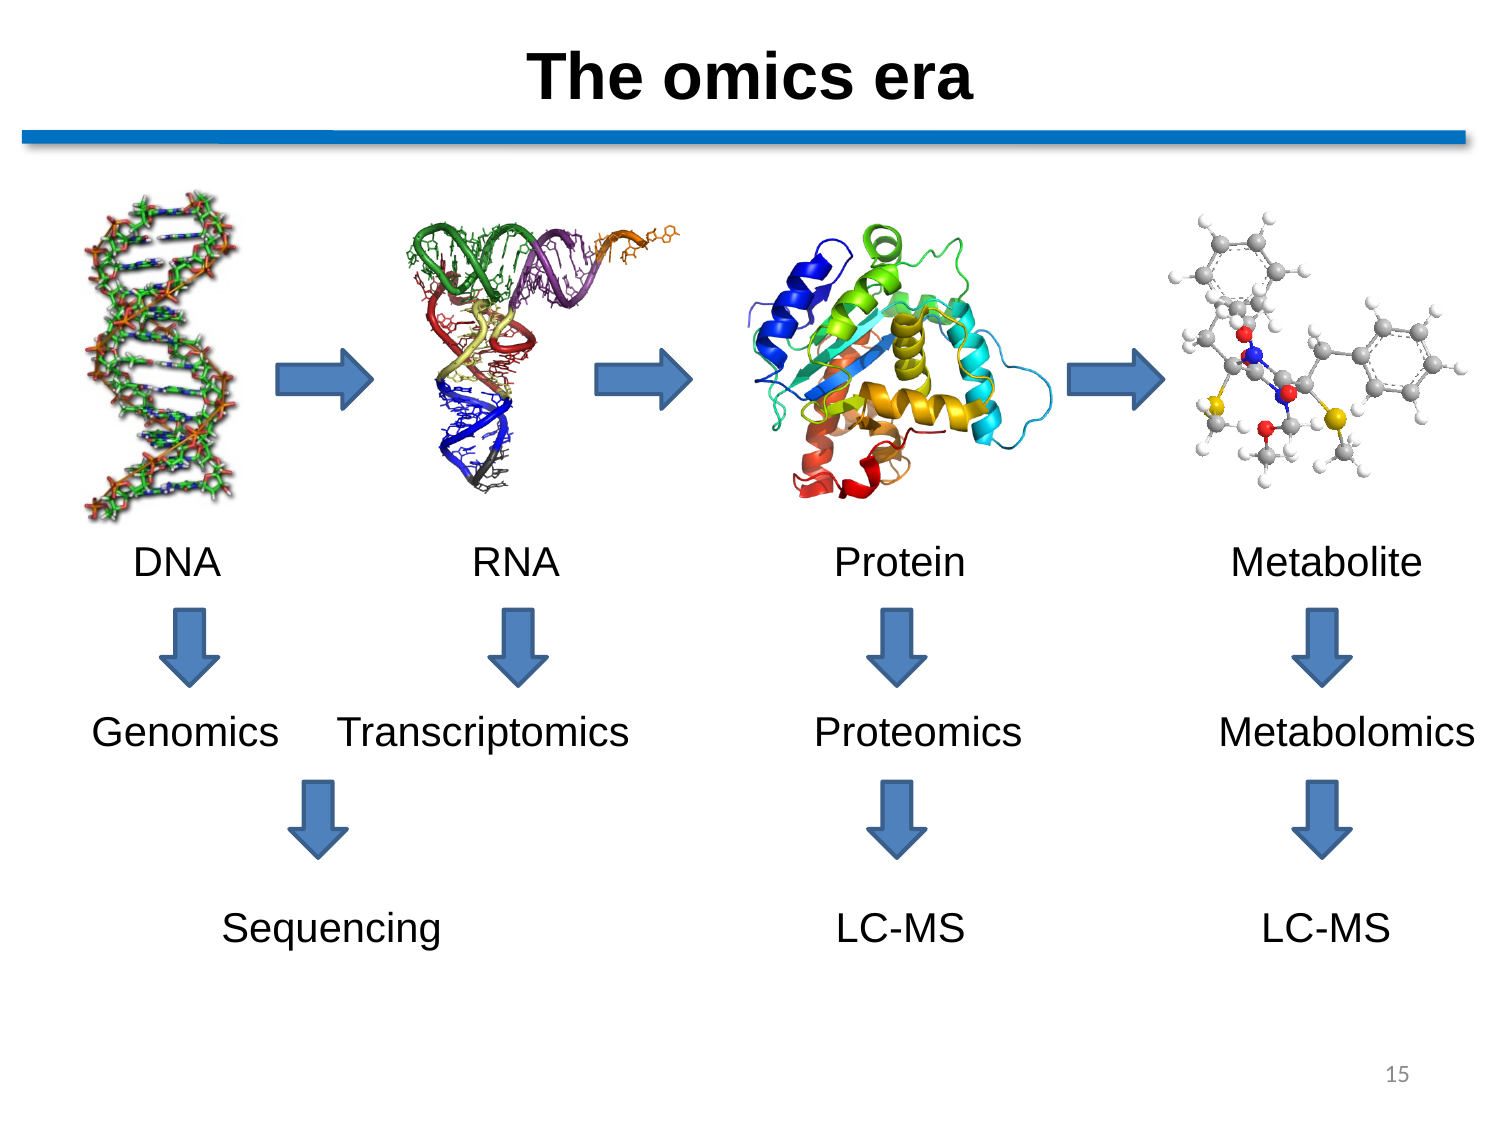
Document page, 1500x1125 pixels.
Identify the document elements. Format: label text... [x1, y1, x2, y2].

text_box Genomics Transcriptomics Proteomics Metabolomics [76, 697, 1494, 763]
text_box [1291, 607, 1353, 688]
text_box LC-MS [1246, 893, 1459, 958]
picture [1163, 207, 1471, 492]
picture [690, 210, 1060, 516]
text_box The omics era [0, 23, 1500, 124]
text_box [487, 607, 549, 688]
text_box Sequencing [206, 893, 490, 958]
text_box [287, 779, 349, 860]
text_box [1291, 779, 1353, 860]
text_box [866, 779, 928, 860]
text_box DNA RNA Protein Metabolite [118, 527, 1471, 592]
picture [77, 188, 244, 527]
text_box [158, 607, 221, 688]
text_box [1066, 347, 1158, 411]
text_box [866, 607, 928, 688]
picture [405, 221, 680, 494]
text_box LC-MS [820, 893, 1033, 958]
slide_number 15 [1074, 1042, 1425, 1103]
text_box [275, 347, 375, 411]
